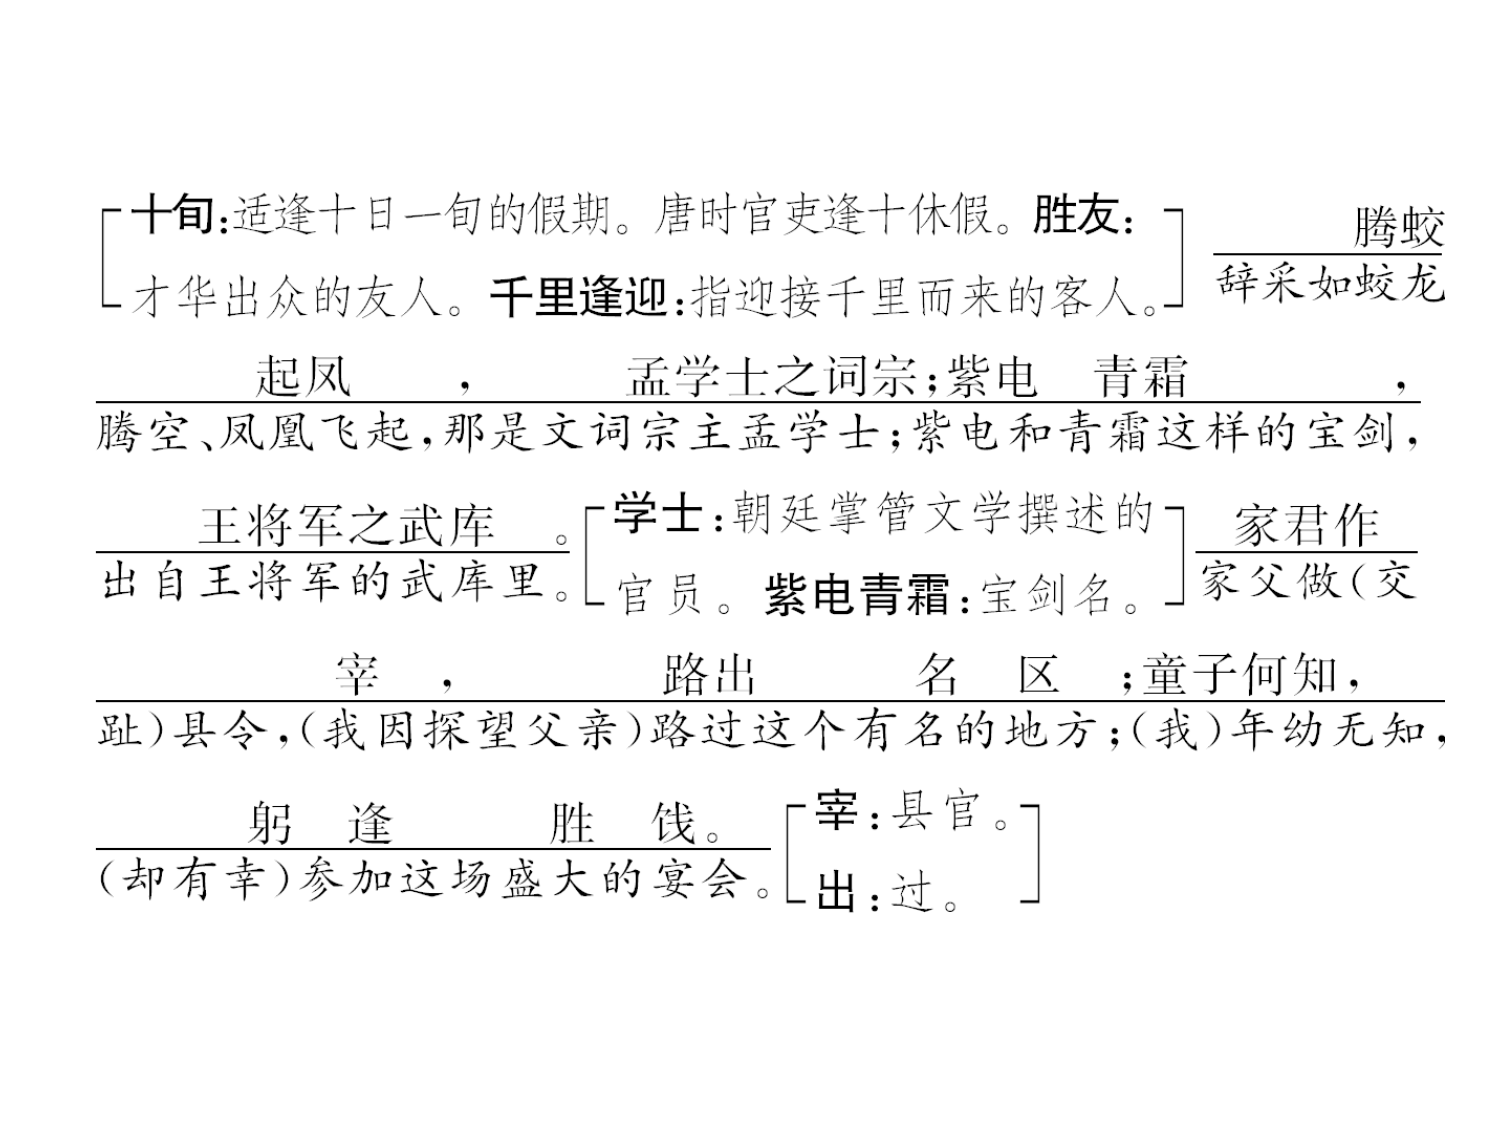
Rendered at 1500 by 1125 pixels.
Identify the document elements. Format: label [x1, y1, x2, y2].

picture [76, 184, 1445, 934]
